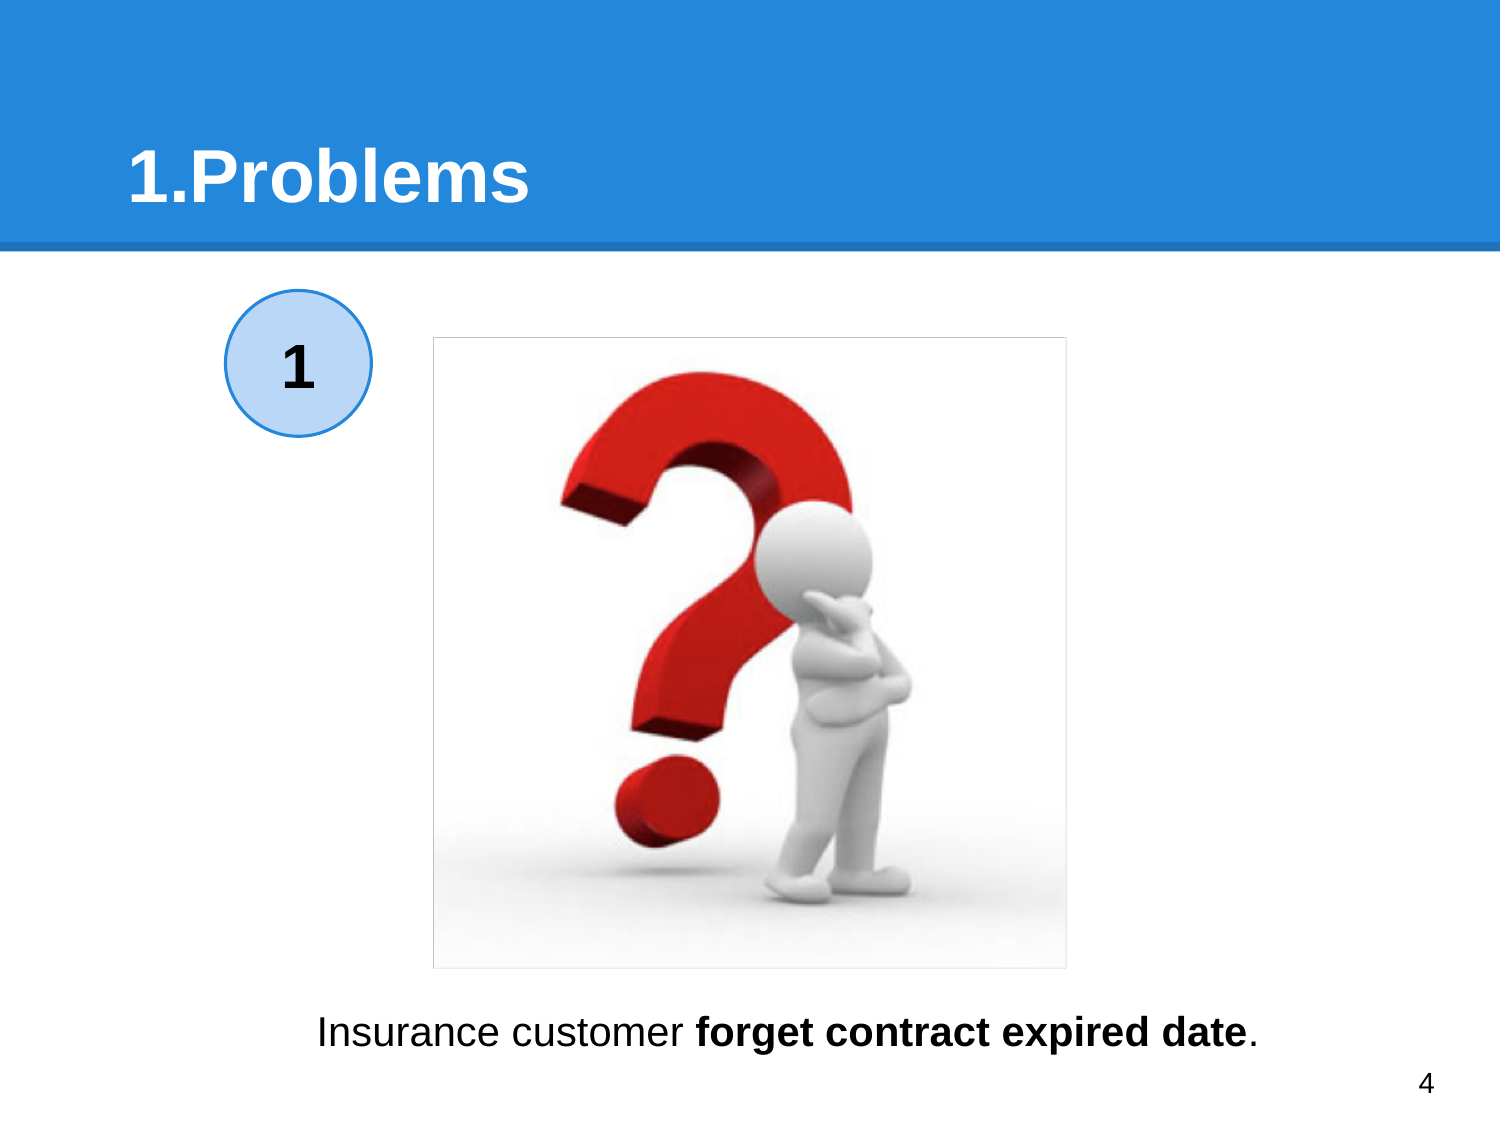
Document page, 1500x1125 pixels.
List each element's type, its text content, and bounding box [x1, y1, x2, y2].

slide_number ‹#› [1403, 1038, 1494, 1125]
title Problems [75, 45, 1425, 233]
text_box 1 [225, 290, 372, 437]
picture [431, 336, 1069, 970]
text_box Insurance customer forget contract expired date. [301, 956, 1302, 1103]
